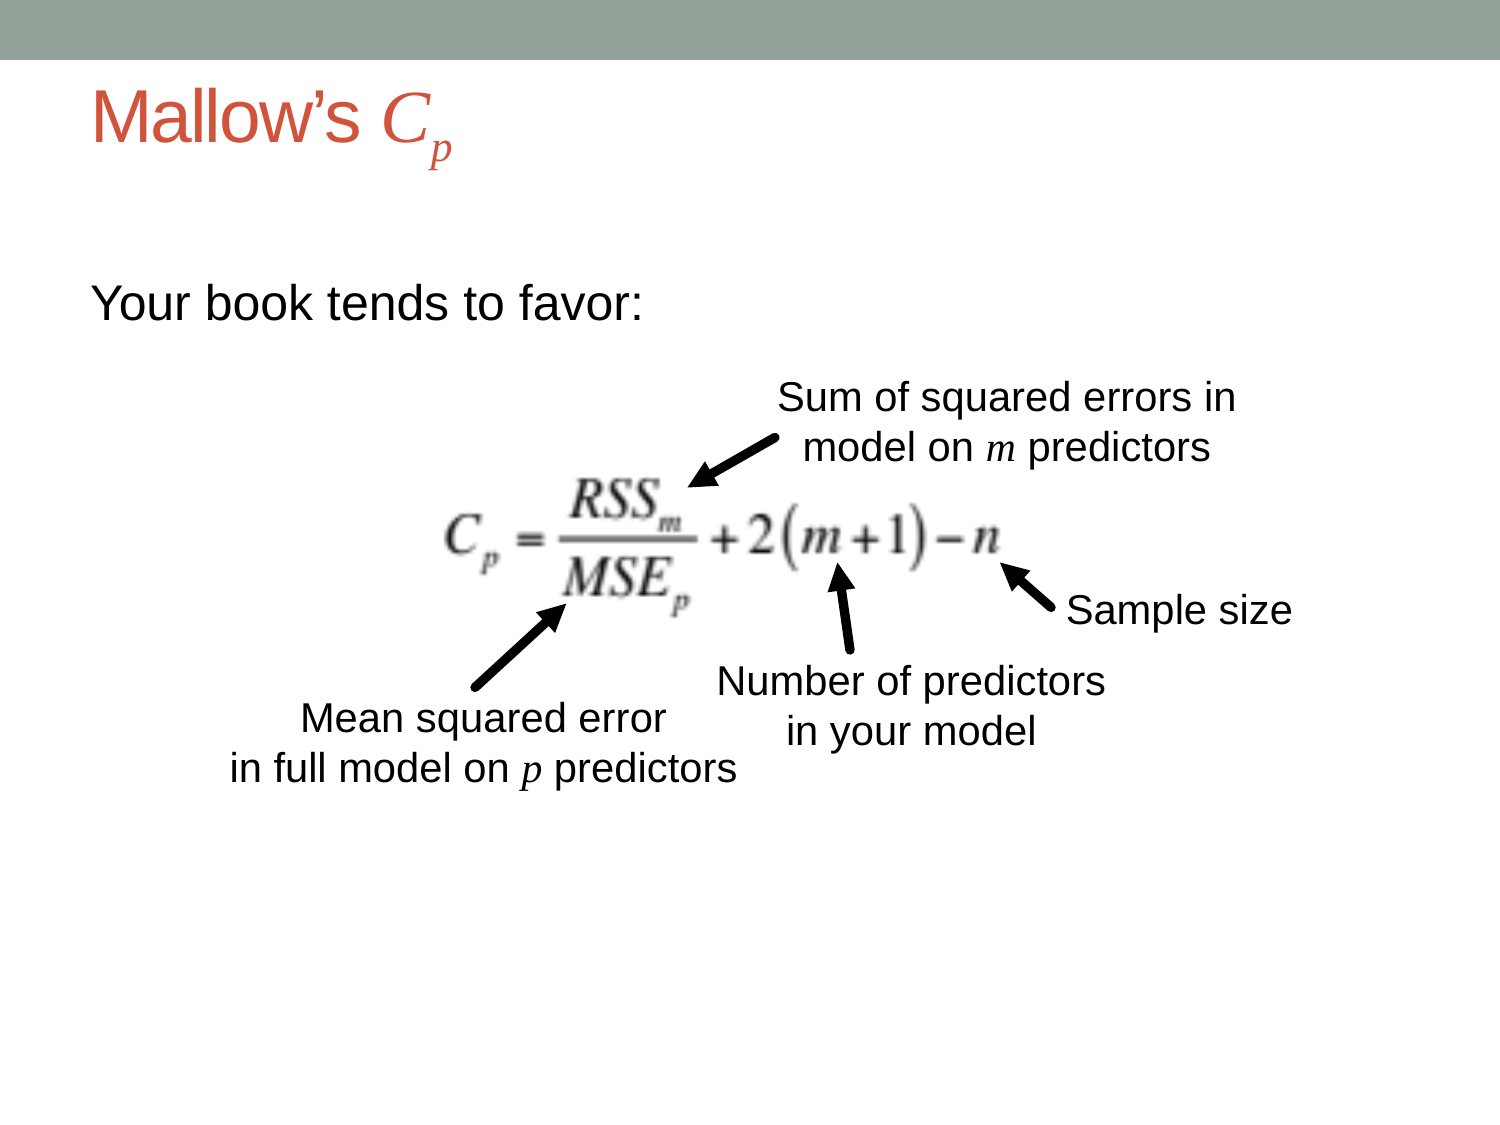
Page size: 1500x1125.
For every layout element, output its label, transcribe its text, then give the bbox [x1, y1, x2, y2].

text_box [687, 362, 1254, 488]
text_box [999, 562, 1310, 641]
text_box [439, 462, 1004, 600]
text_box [212, 603, 756, 801]
title Mallow’s Cp [75, 37, 1425, 200]
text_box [699, 562, 1124, 763]
list Your book tends to favor: Small Cp ⇒ better model [75, 262, 1425, 1063]
